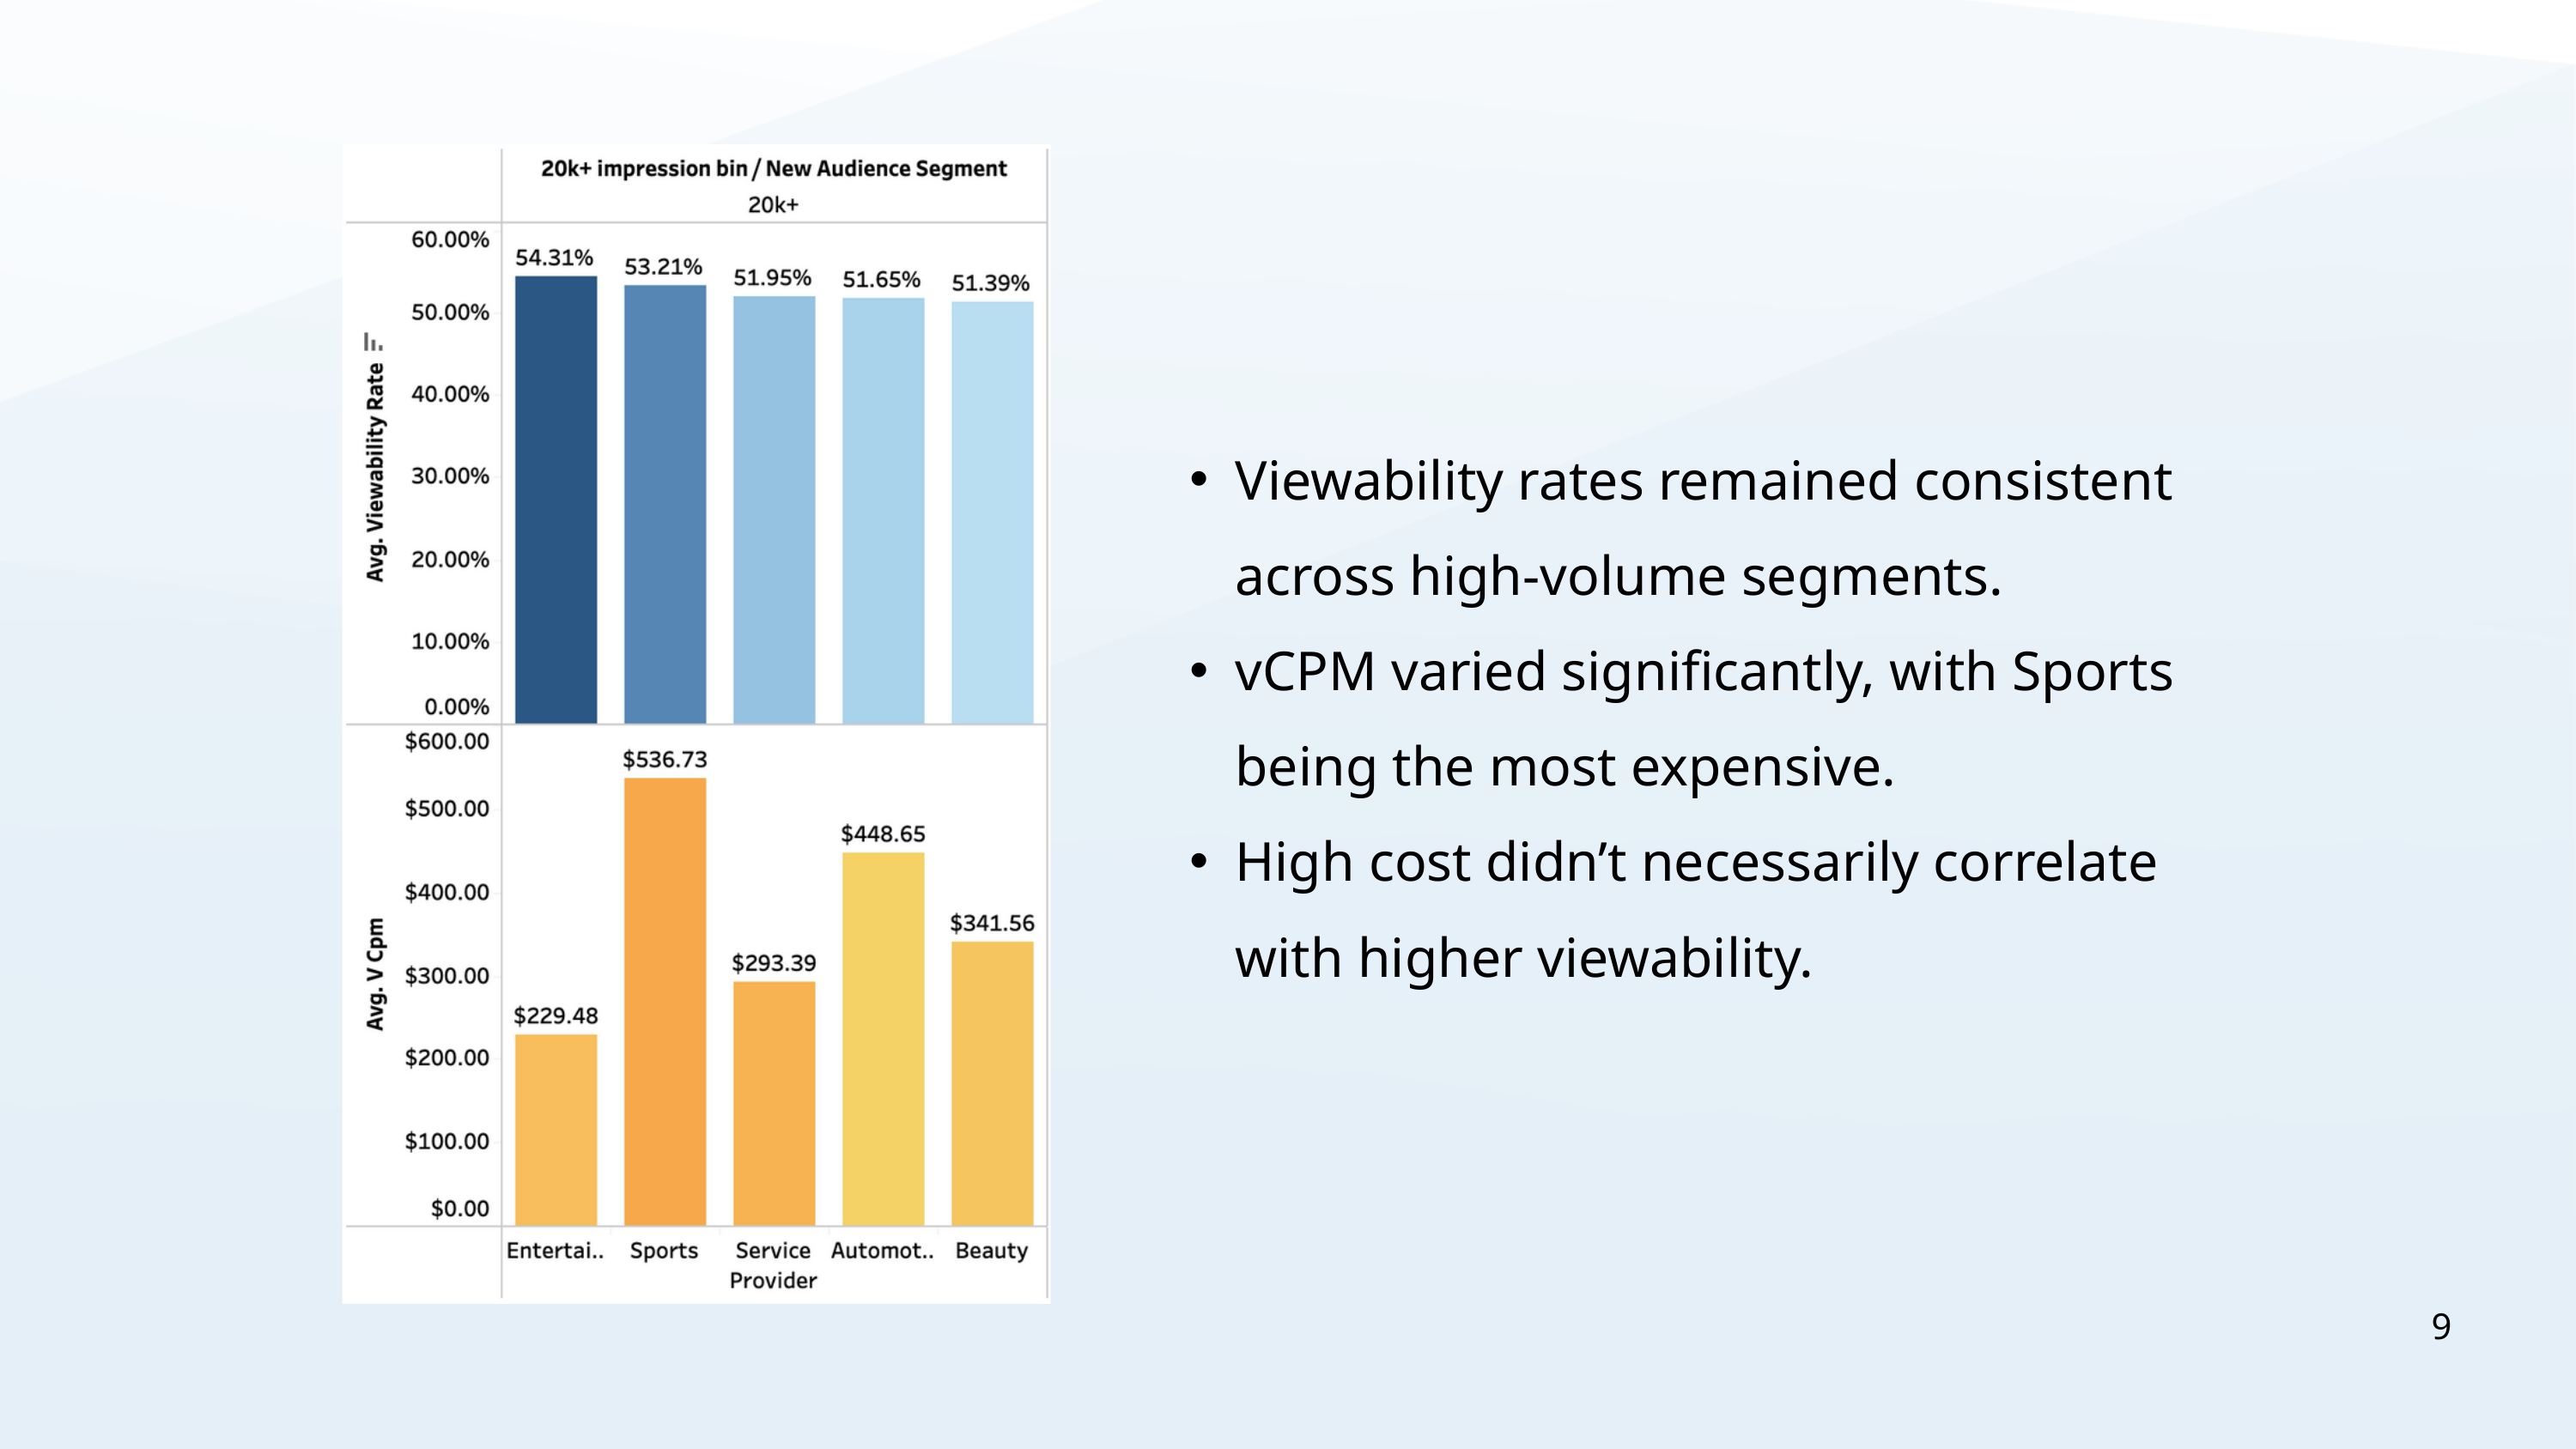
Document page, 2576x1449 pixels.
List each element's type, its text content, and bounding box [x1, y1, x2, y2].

text_box Viewability rates remained consistent across high-volume segments. vCPM varied significantly, with Sports being the most expensive. High cost didn’t necessarily correlate with higher viewability. [1144, 415, 2234, 988]
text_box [597, 144, 1051, 215]
text_box 9 [2431, 1296, 2452, 1348]
text_box [342, 144, 1051, 1304]
text_box [0, 0, 2576, 1449]
